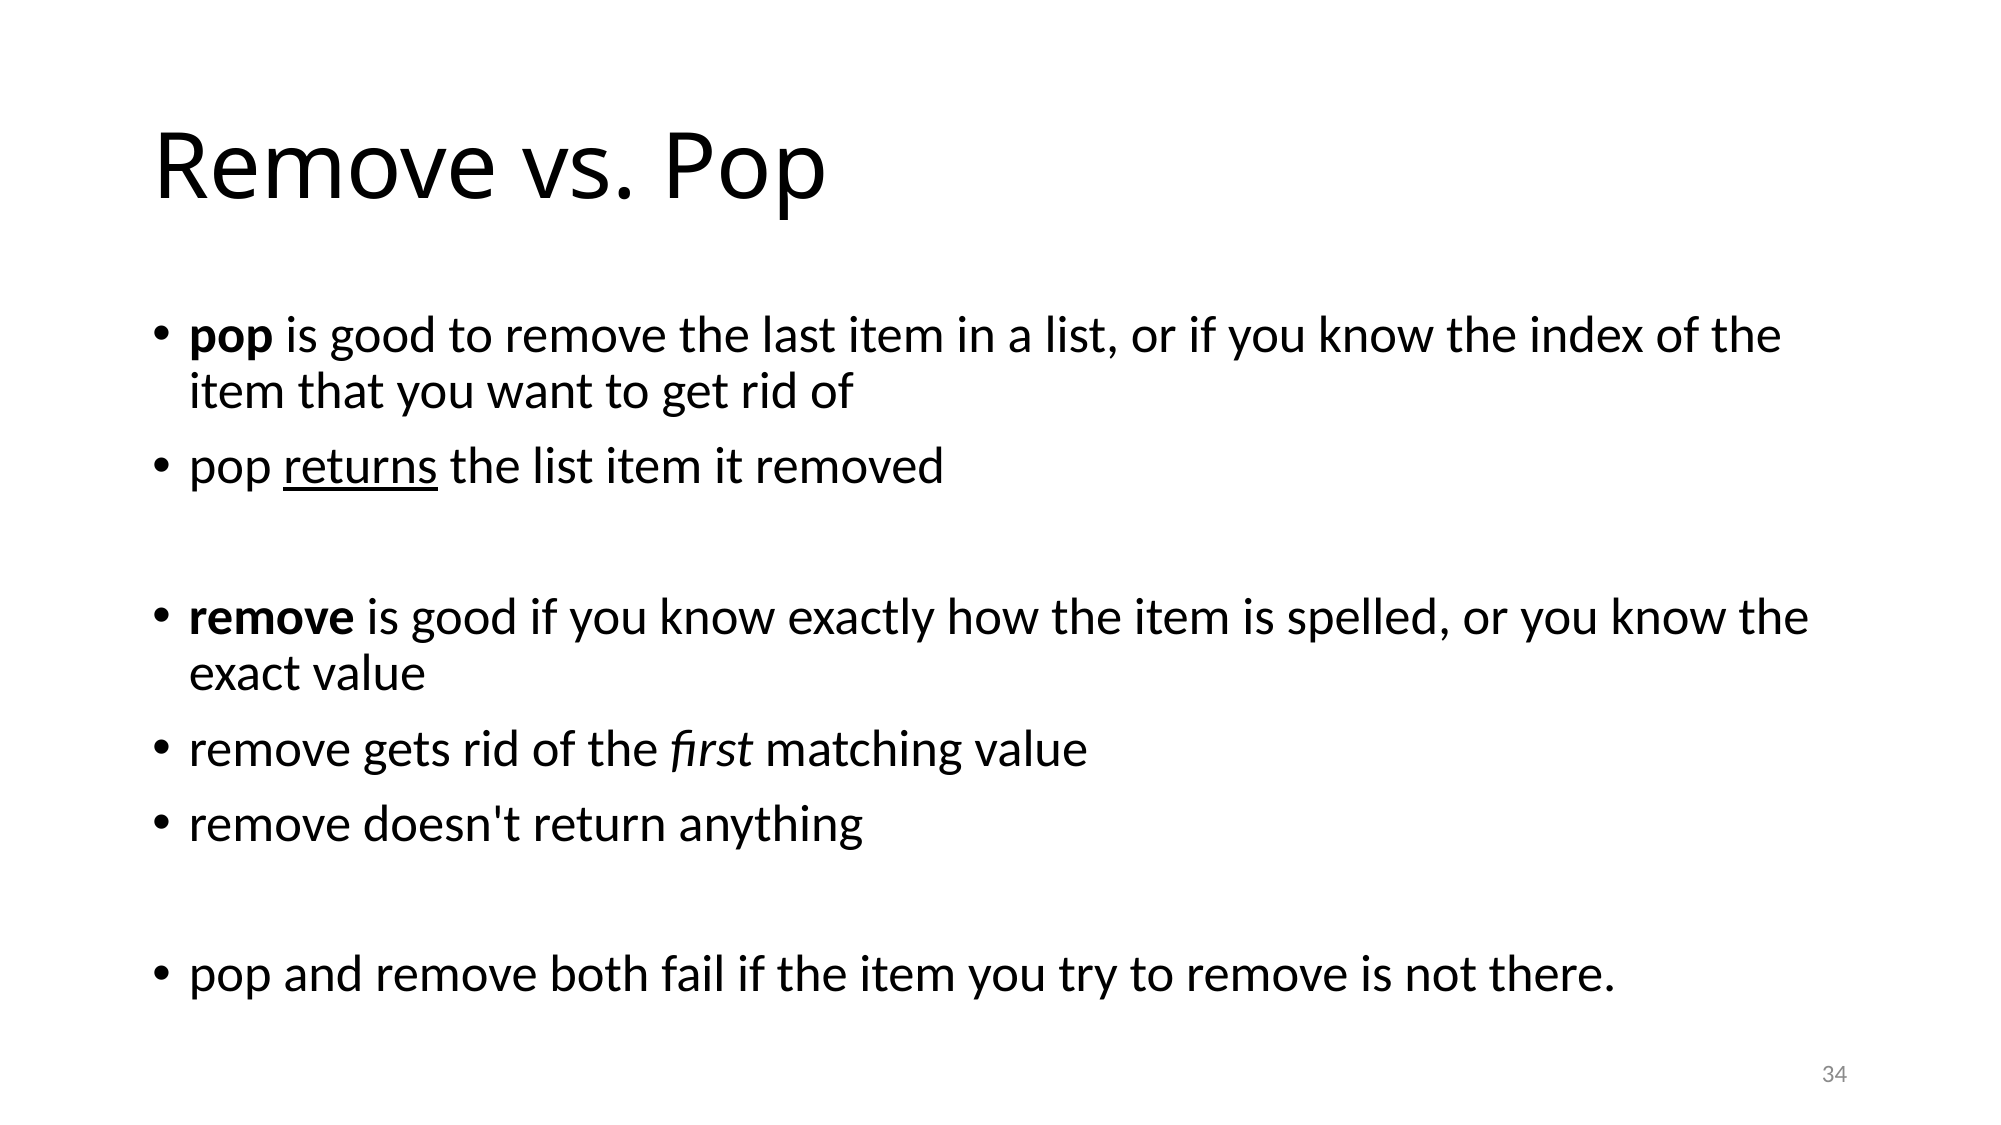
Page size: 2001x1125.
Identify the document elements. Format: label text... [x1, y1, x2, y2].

title Remove vs. Pop [137, 59, 1863, 278]
list pop is good to remove the last item in a list, or if you know the index of the item that you want to get rid of pop returns the list item it removed remove is good if you know exactly how the item is spelled, or you know the exact value remove gets rid of the first matching value remove doesn't return anything pop and remove both fail if the item you try to remove is not there. [137, 299, 1863, 1014]
slide_number 34 [1412, 1042, 1863, 1103]
